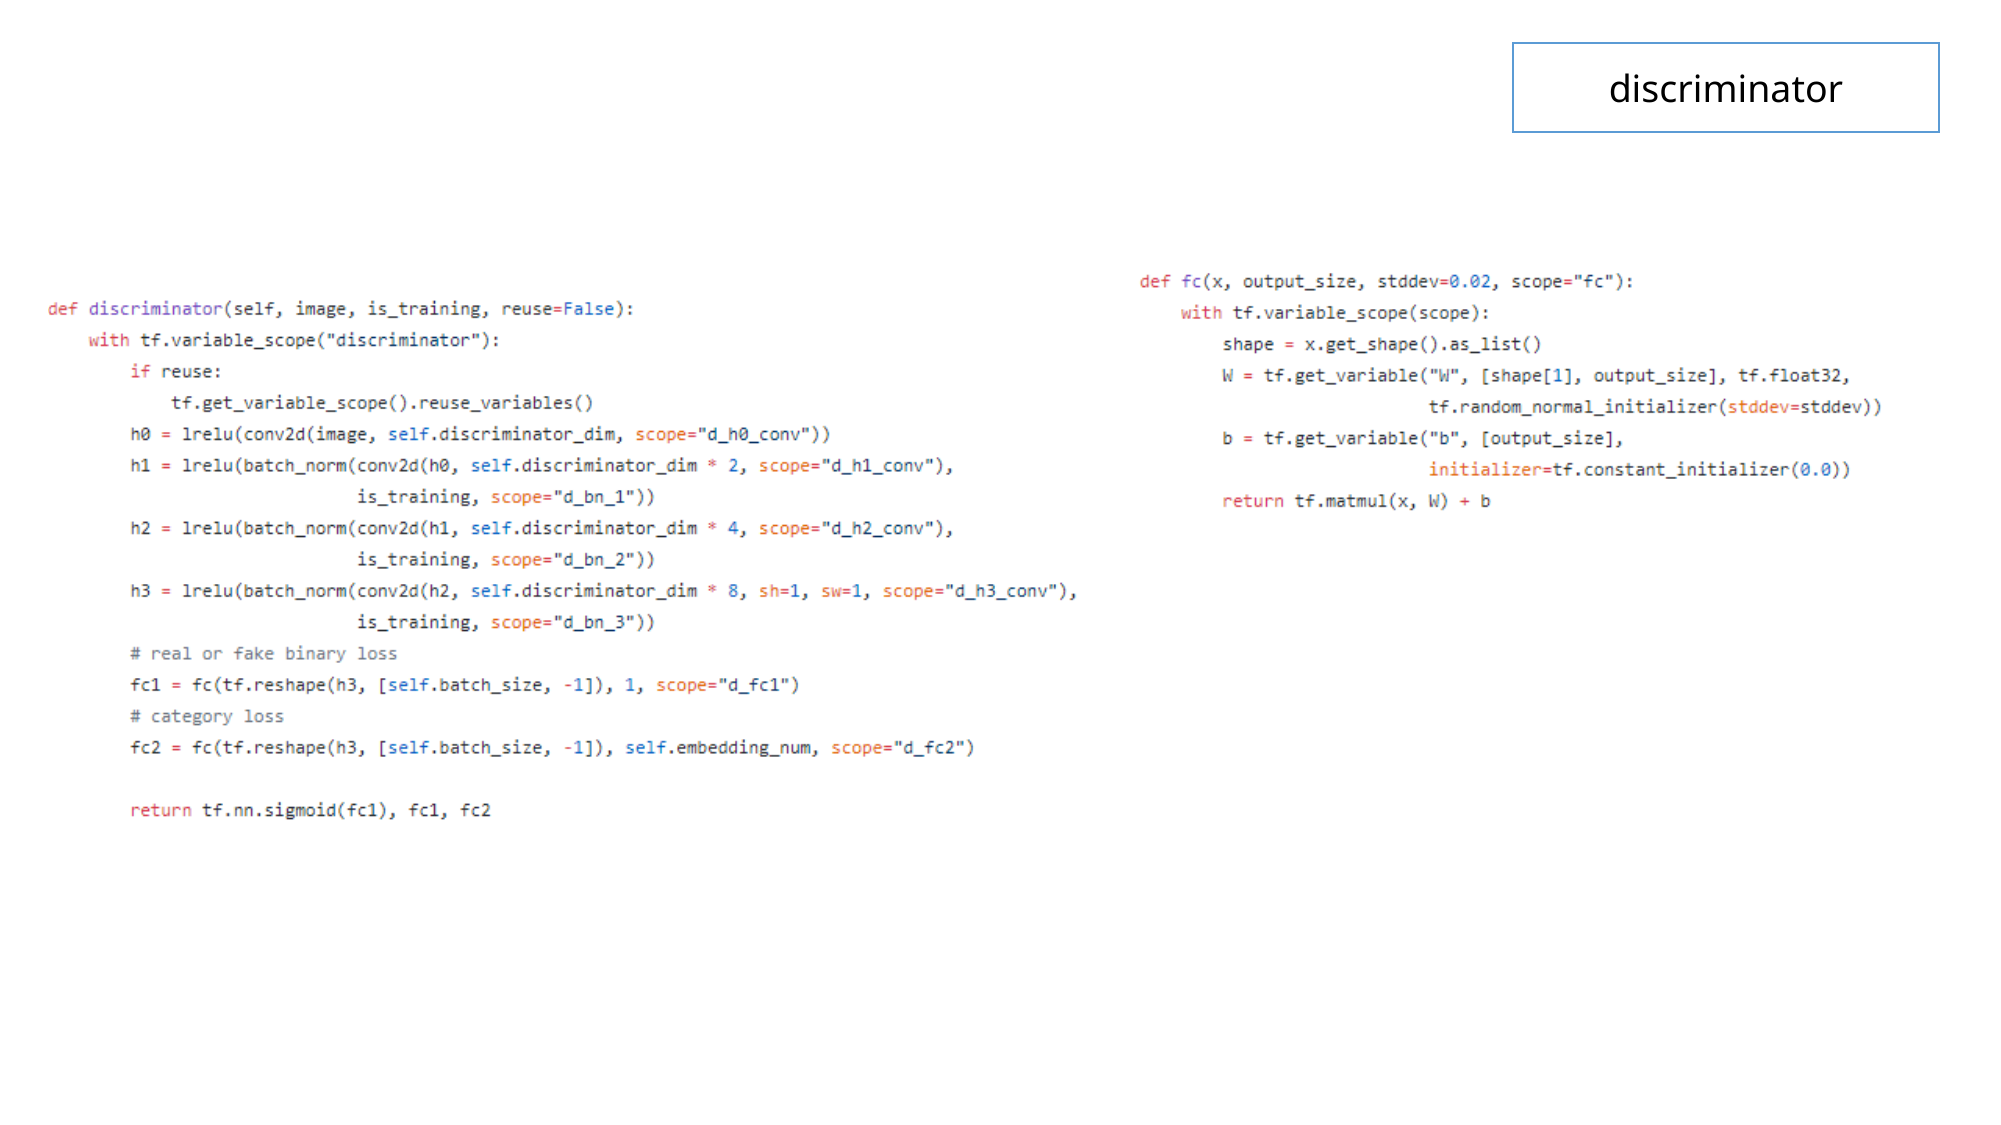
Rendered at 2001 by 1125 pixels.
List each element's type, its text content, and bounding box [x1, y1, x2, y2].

picture [1129, 250, 1896, 548]
text_box discriminator [1512, 42, 1940, 133]
picture [47, 290, 1095, 829]
